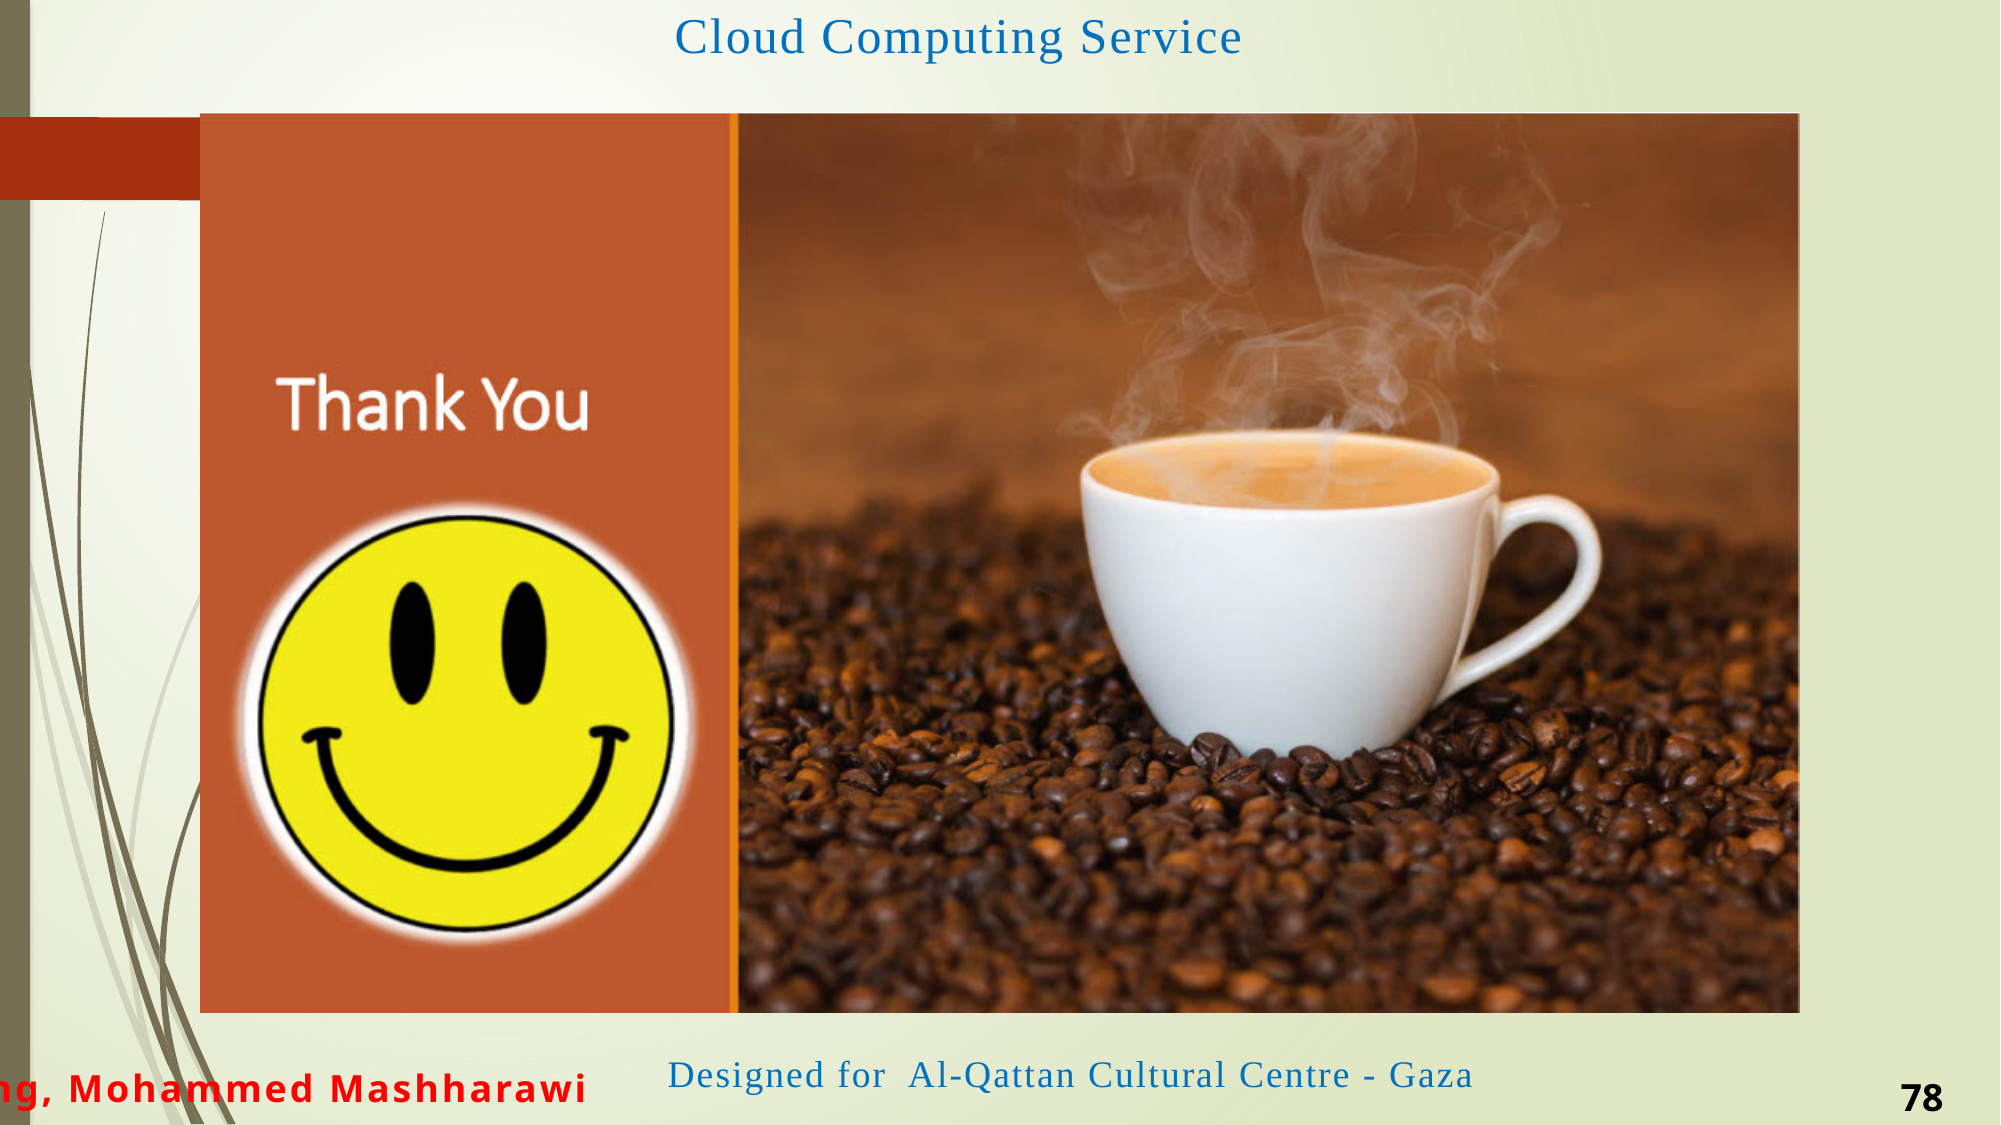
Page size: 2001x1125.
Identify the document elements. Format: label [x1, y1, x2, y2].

picture [199, 112, 1801, 1013]
